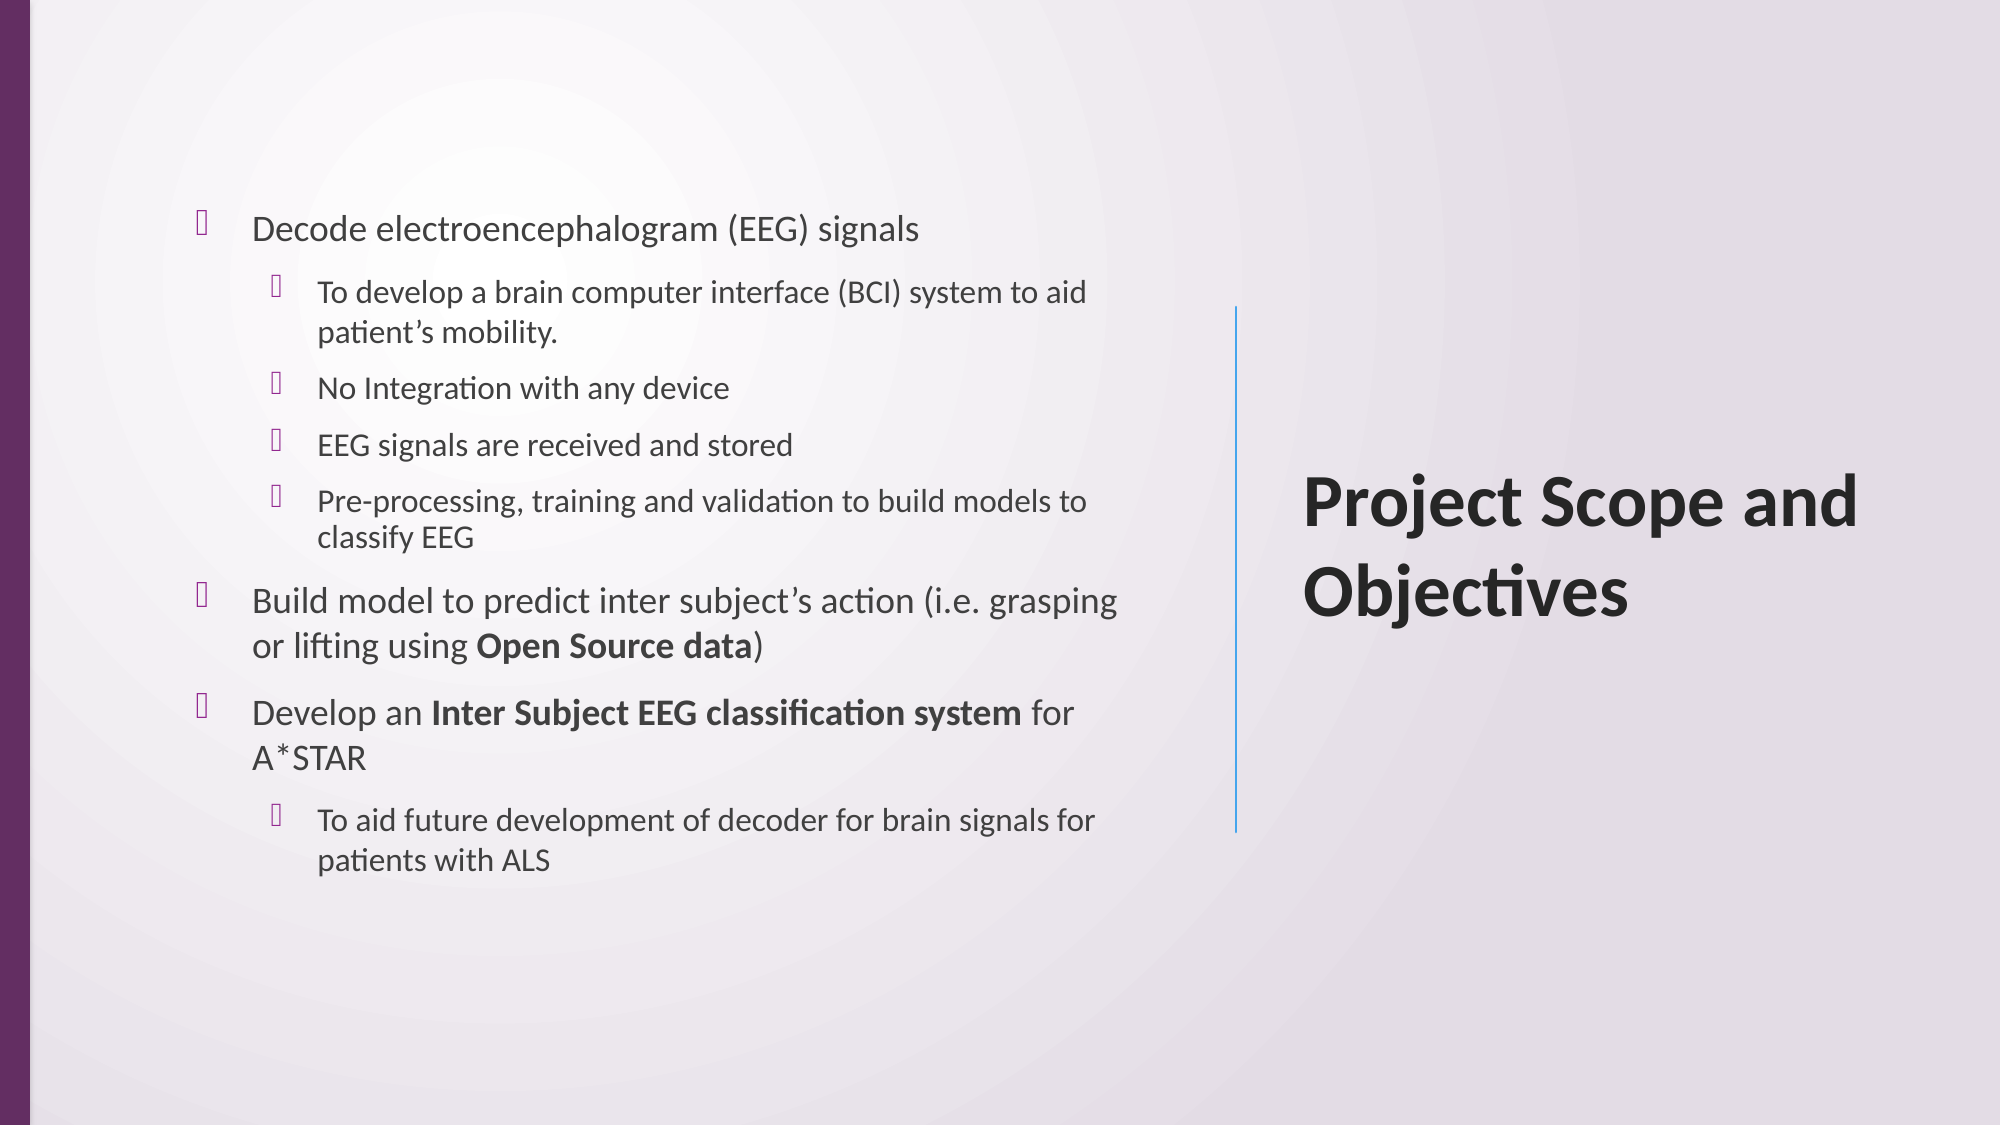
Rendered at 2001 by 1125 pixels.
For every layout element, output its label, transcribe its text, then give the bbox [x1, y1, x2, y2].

title Project Scope and Objectives [1288, 112, 1888, 970]
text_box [4, 0, 392, 1125]
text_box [395, 37, 468, 1125]
list Decode electroencephalogram (EEG) signals To develop a brain computer interface (BCI) system to aid patient’s mobility. No Integration with any device EEG signals are received and stored Pre-processing, training and validation to build models to classify EEG Build model to predict inter subject’s action (i.e. grasping or lifting using Open Source data) Develop an Inter Subject EEG classification system for A*STAR To aid future development of decoder for brain signals for patients with ALS [472, 112, 1161, 970]
text_box [392, 0, 2000, 1125]
